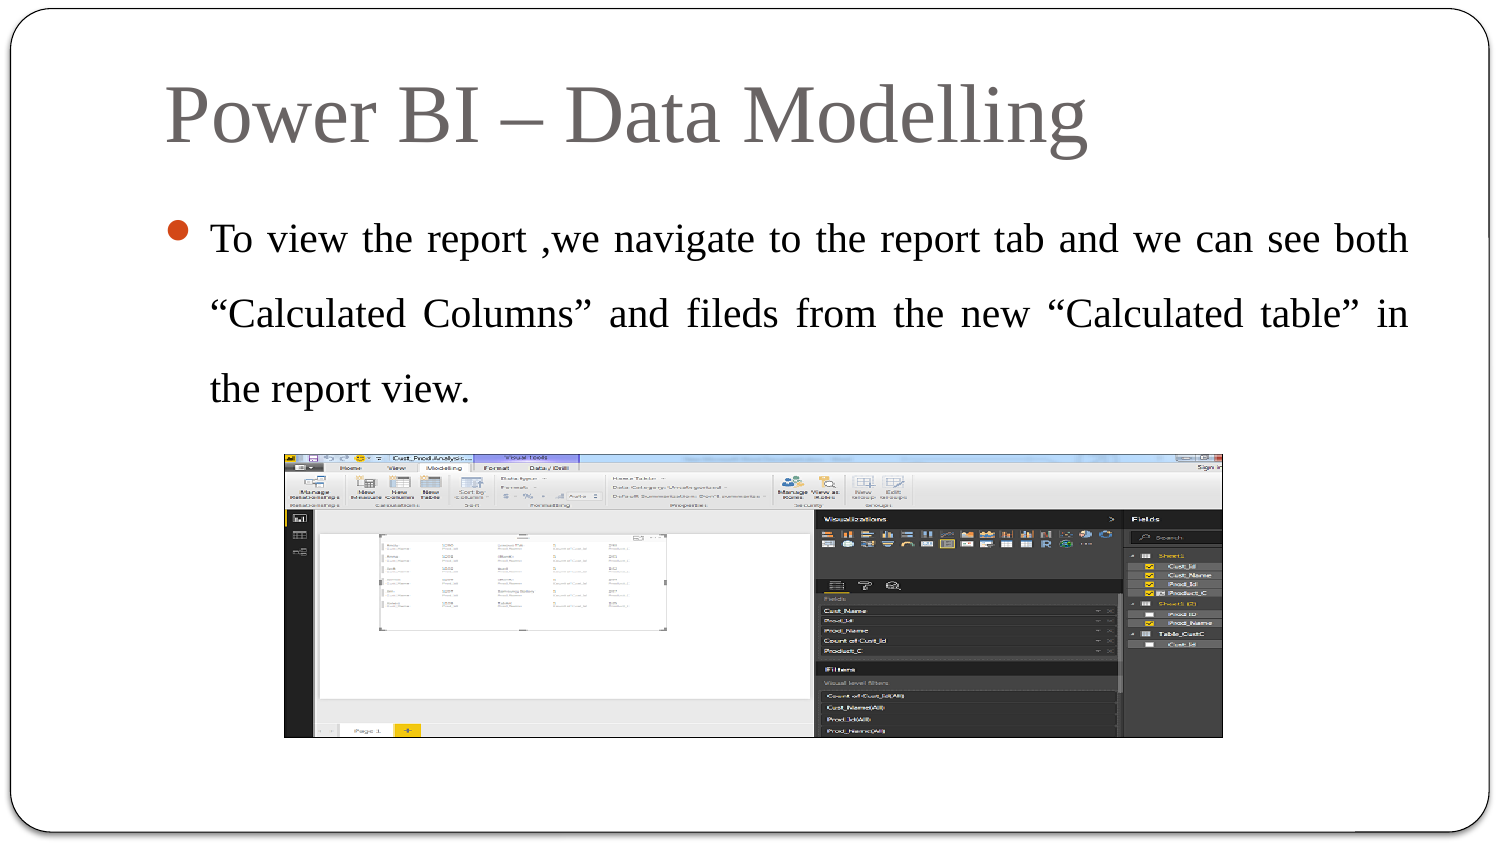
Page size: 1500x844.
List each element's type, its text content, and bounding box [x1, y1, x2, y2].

list To view the report ,we navigate to the report tab and we can see both “Calculated Columns” and fileds from the new “Calculated table” in the report view. [150, 178, 1425, 797]
picture [267, 446, 1233, 748]
title Power BI – Data Modelling [150, 33, 1425, 175]
